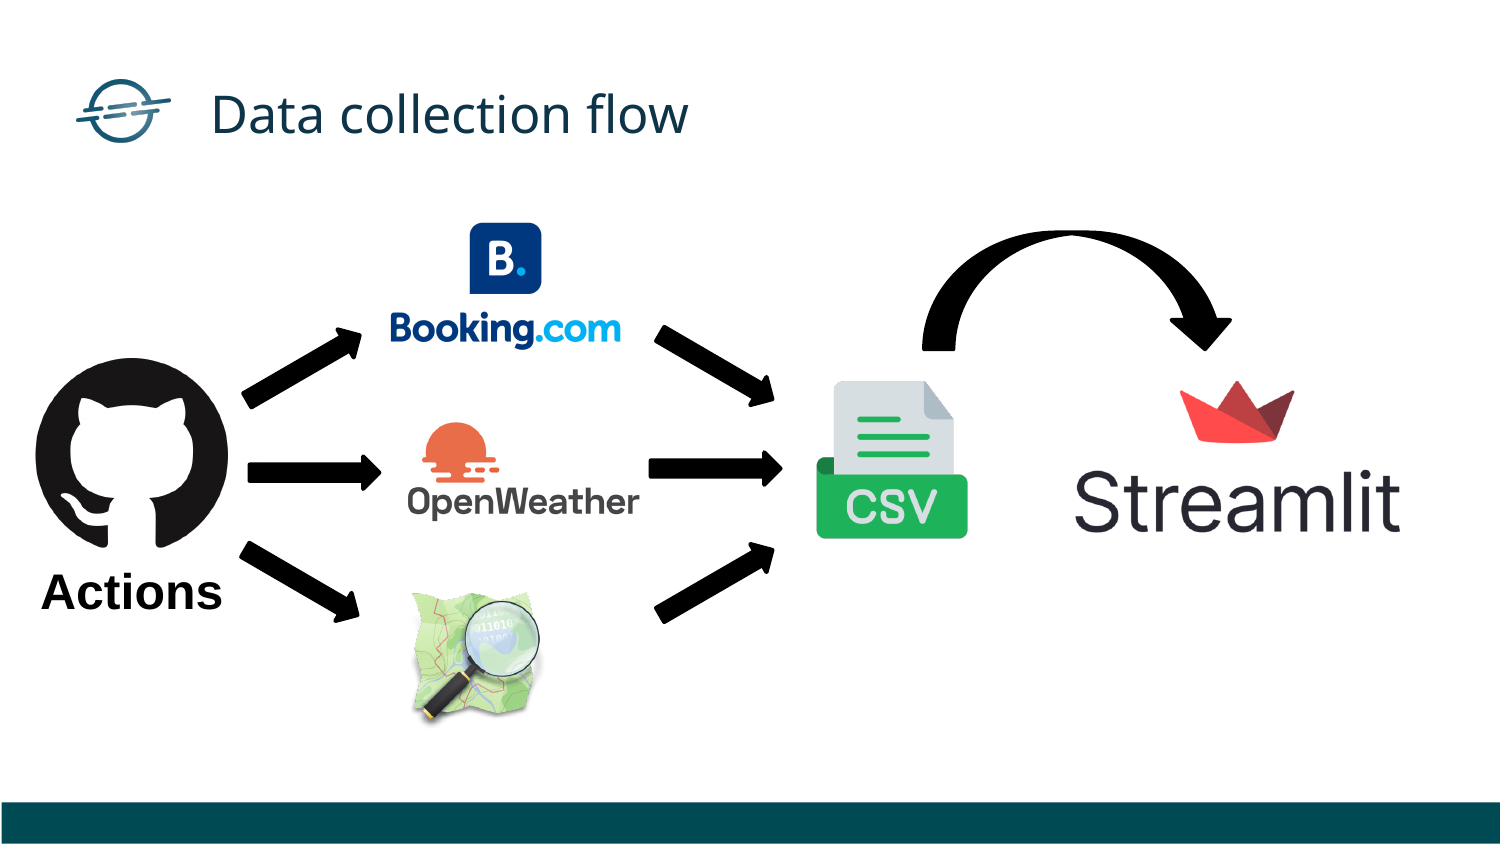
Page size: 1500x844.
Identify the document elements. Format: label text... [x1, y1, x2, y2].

text_box [1, 802, 1500, 844]
text_box [654, 324, 775, 408]
text_box [264, 548, 360, 623]
picture [799, 367, 985, 554]
title Data collection flow [195, 66, 1435, 154]
text_box [264, 454, 382, 491]
text_box [648, 450, 783, 487]
picture [3, 324, 260, 581]
picture [75, 78, 171, 143]
text_box [654, 542, 775, 624]
picture [407, 421, 641, 524]
picture [1057, 276, 1418, 637]
text_box [922, 230, 1192, 352]
picture [389, 221, 622, 353]
picture [406, 592, 546, 732]
text_box [264, 327, 362, 403]
text_box Actions [24, 589, 240, 628]
